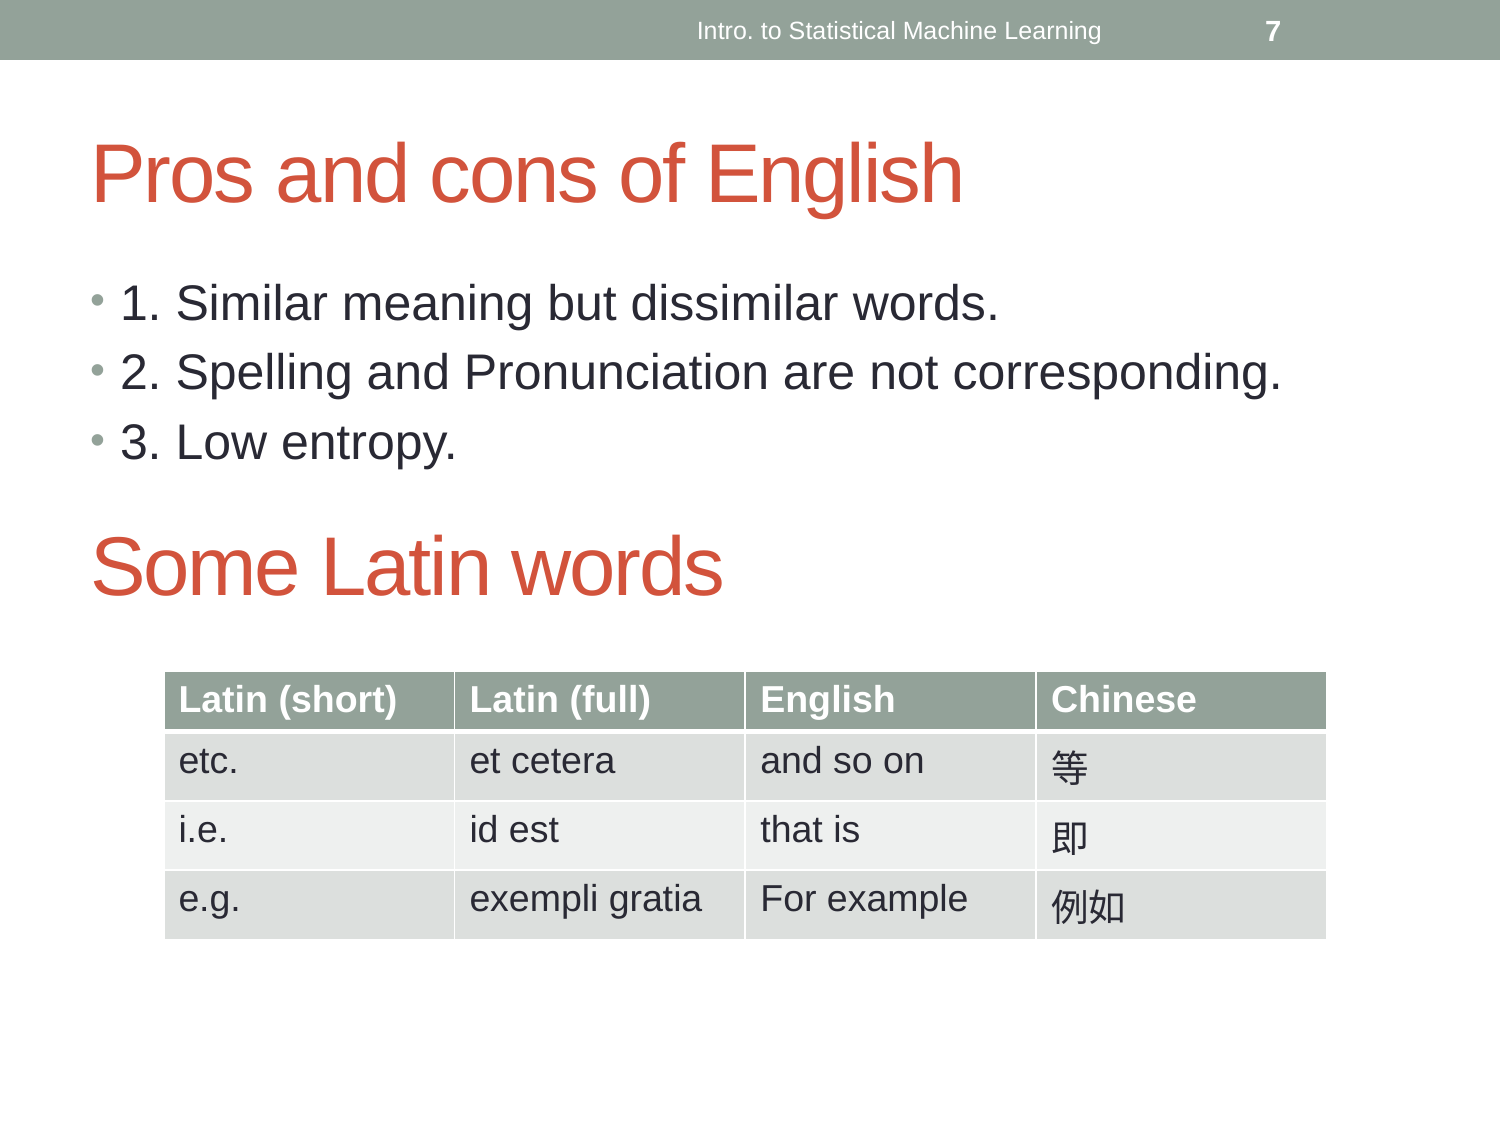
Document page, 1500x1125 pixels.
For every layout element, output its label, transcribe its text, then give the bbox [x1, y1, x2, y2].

table_header English [746, 672, 1035, 729]
slide_number 7 [1250, 3, 1425, 57]
list 1. Similar meaning but dissimilar words. 2. Spelling and Pronunciation are not corresponding. 3. Low entropy. [75, 262, 1425, 481]
table_cell etc. [165, 734, 454, 800]
table_cell 即 [1037, 802, 1326, 869]
table_cell et cetera [455, 734, 744, 800]
table_cell For example [746, 871, 1035, 939]
table_cell e.g. [165, 871, 454, 939]
footer Intro. to Statistical Machine Learning [562, 3, 1238, 57]
table_header Chinese [1037, 672, 1326, 729]
table_cell exempli gratia [455, 871, 744, 939]
table_cell 例如 [1037, 871, 1326, 939]
table_cell 等 [1037, 734, 1326, 800]
table_cell and so on [746, 734, 1035, 800]
table_header Latin (full) [455, 672, 744, 729]
title Pros and cons of English [75, 87, 1425, 250]
text_box Some Latin words [74, 481, 1425, 644]
table_cell that is [746, 802, 1035, 869]
table_cell i.e. [165, 802, 454, 869]
table_cell id est [455, 802, 744, 869]
table_header Latin (short) [165, 672, 454, 729]
